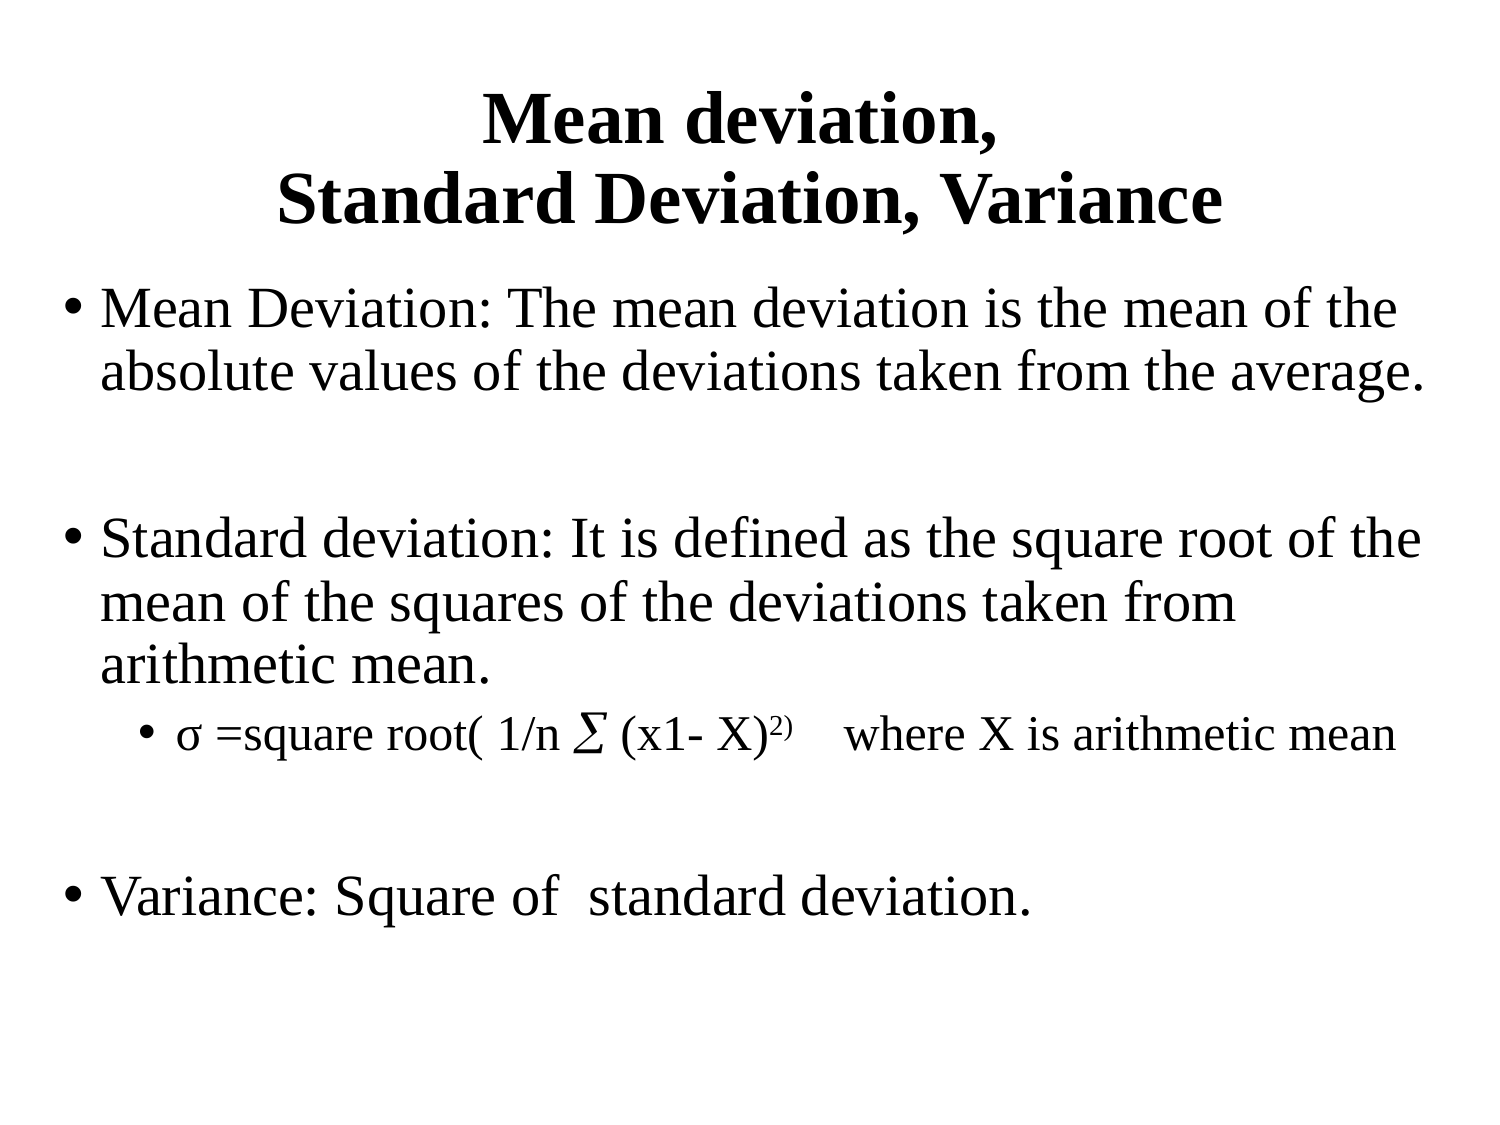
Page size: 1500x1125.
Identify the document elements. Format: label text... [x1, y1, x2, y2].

list Mean Deviation: The mean deviation is the mean of the absolute values of the deviations taken from the average. Standard deviation: It is defined as the square root of the mean of the squares of the deviations taken from arithmetic mean. σ =square root( 1/n  (x1- X)2) where X is arithmetic mean Variance: Square of standard deviation. [48, 269, 1453, 1060]
title Mean deviation, Standard Deviation, Variance [103, 65, 1397, 254]
